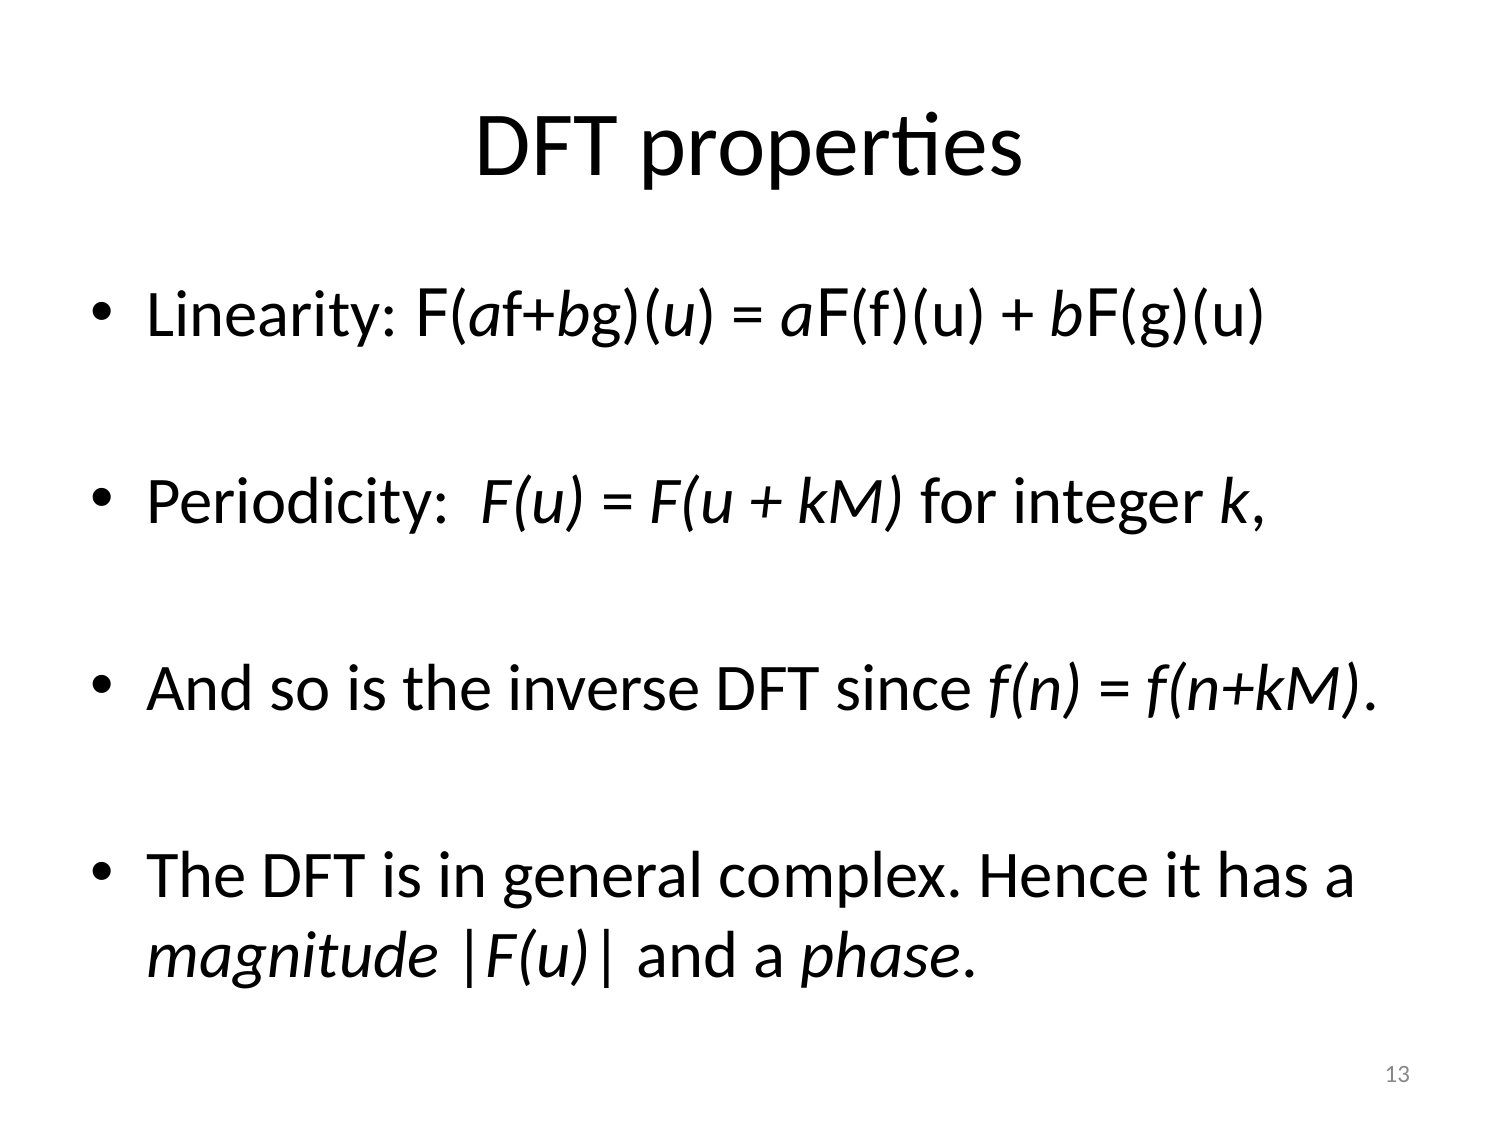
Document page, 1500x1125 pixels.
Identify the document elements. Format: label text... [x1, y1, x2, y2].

list Linearity: F(af+bg)(u) = aF(f)(u) + bF(g)(u) Periodicity: F(u) = F(u + kM) for integer k, And so is the inverse DFT since f(n) = f(n+kM). The DFT is in general complex. Hence it has a magnitude |F(u)| and a phase. [75, 262, 1425, 1005]
slide_number ‹#› [1074, 1042, 1425, 1103]
title DFT properties [75, 45, 1425, 233]
